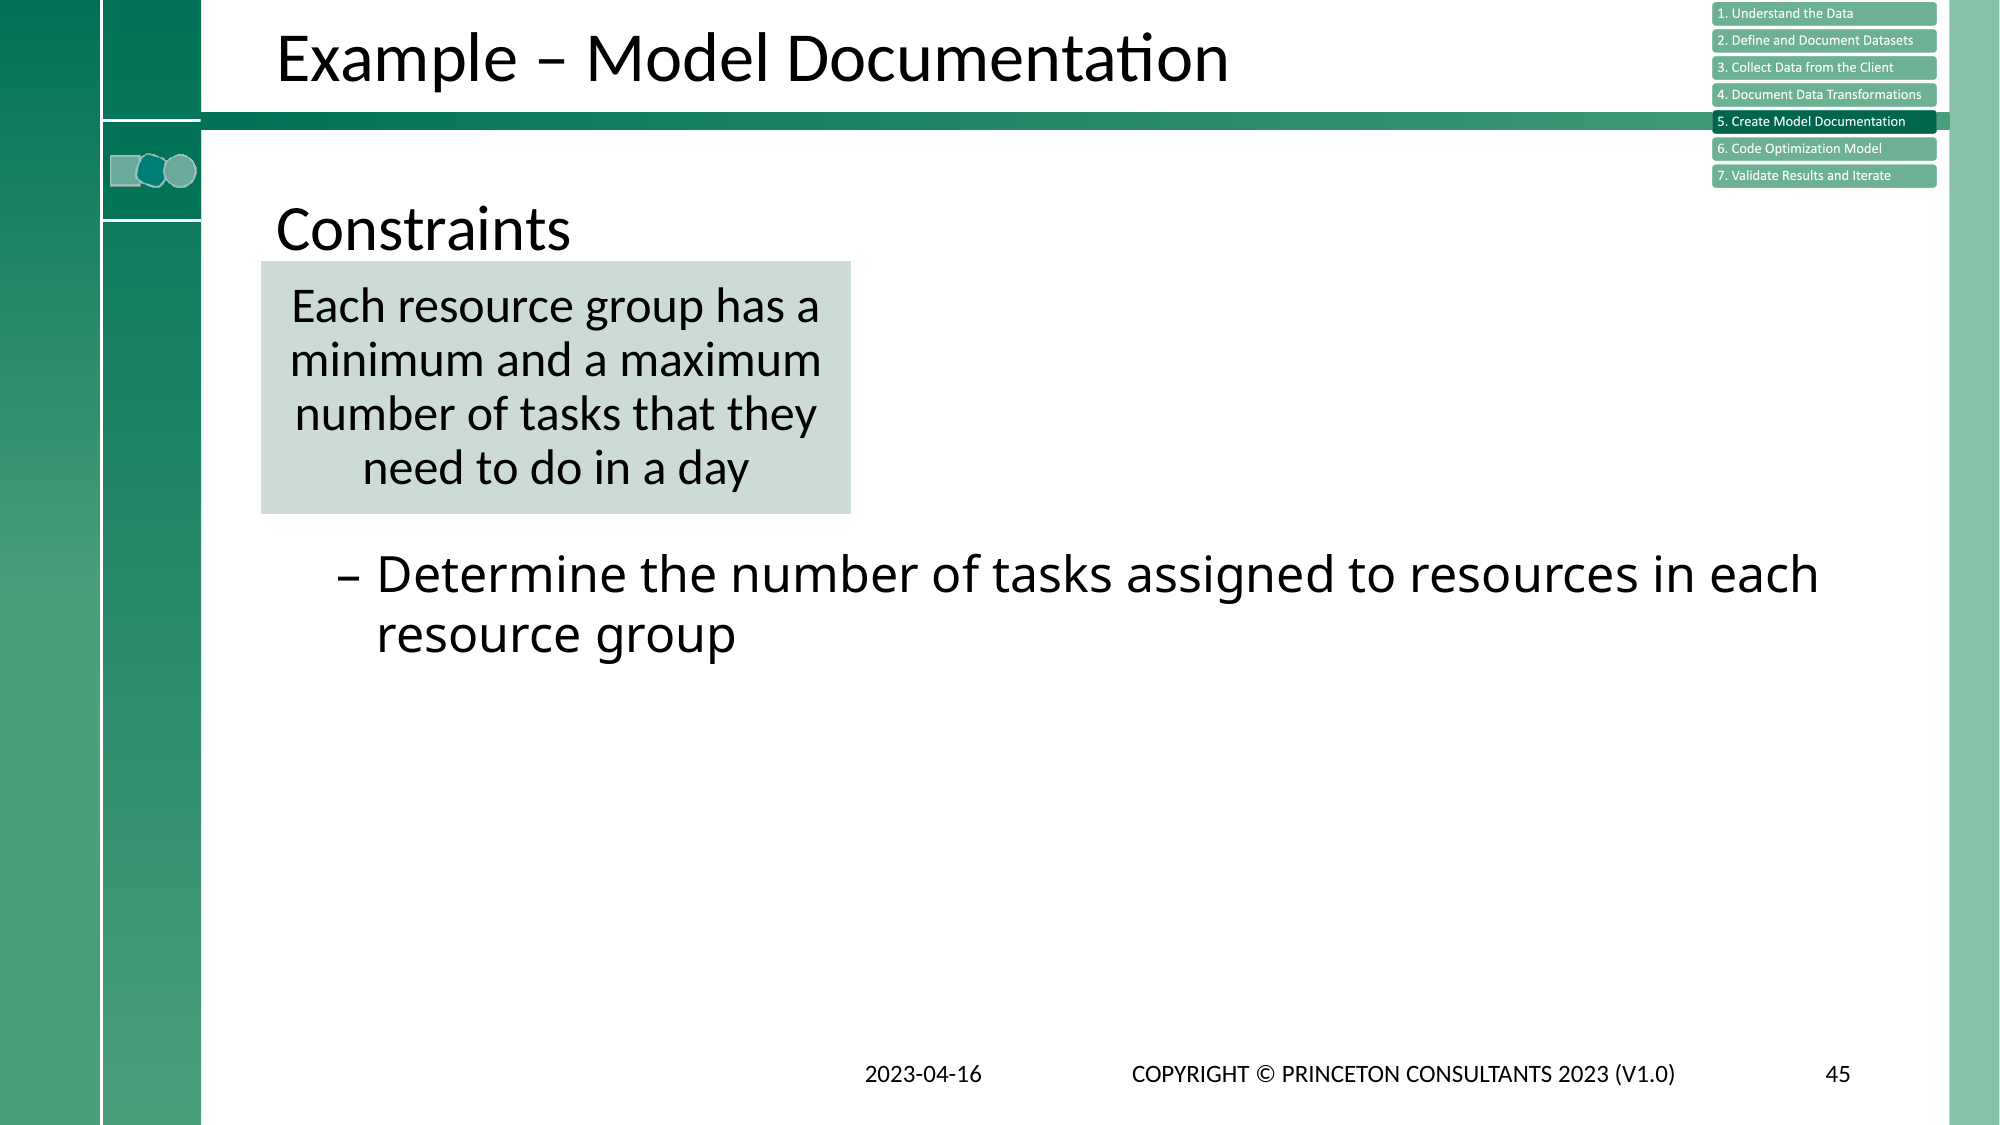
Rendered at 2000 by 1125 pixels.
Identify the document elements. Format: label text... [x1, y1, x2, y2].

picture [1712, 1, 1937, 188]
title Example – Model Documentation [261, 12, 1712, 105]
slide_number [849, 1042, 1050, 1103]
picture [105, 149, 201, 192]
text_box Each resource group has a minimum and a maximum number of tasks that they need to do in a day [261, 261, 851, 514]
footer Copyright © Princeton Consultants 2023 (V1.0) [1074, 1042, 1734, 1103]
slide_number 45 [1766, 1042, 1867, 1103]
